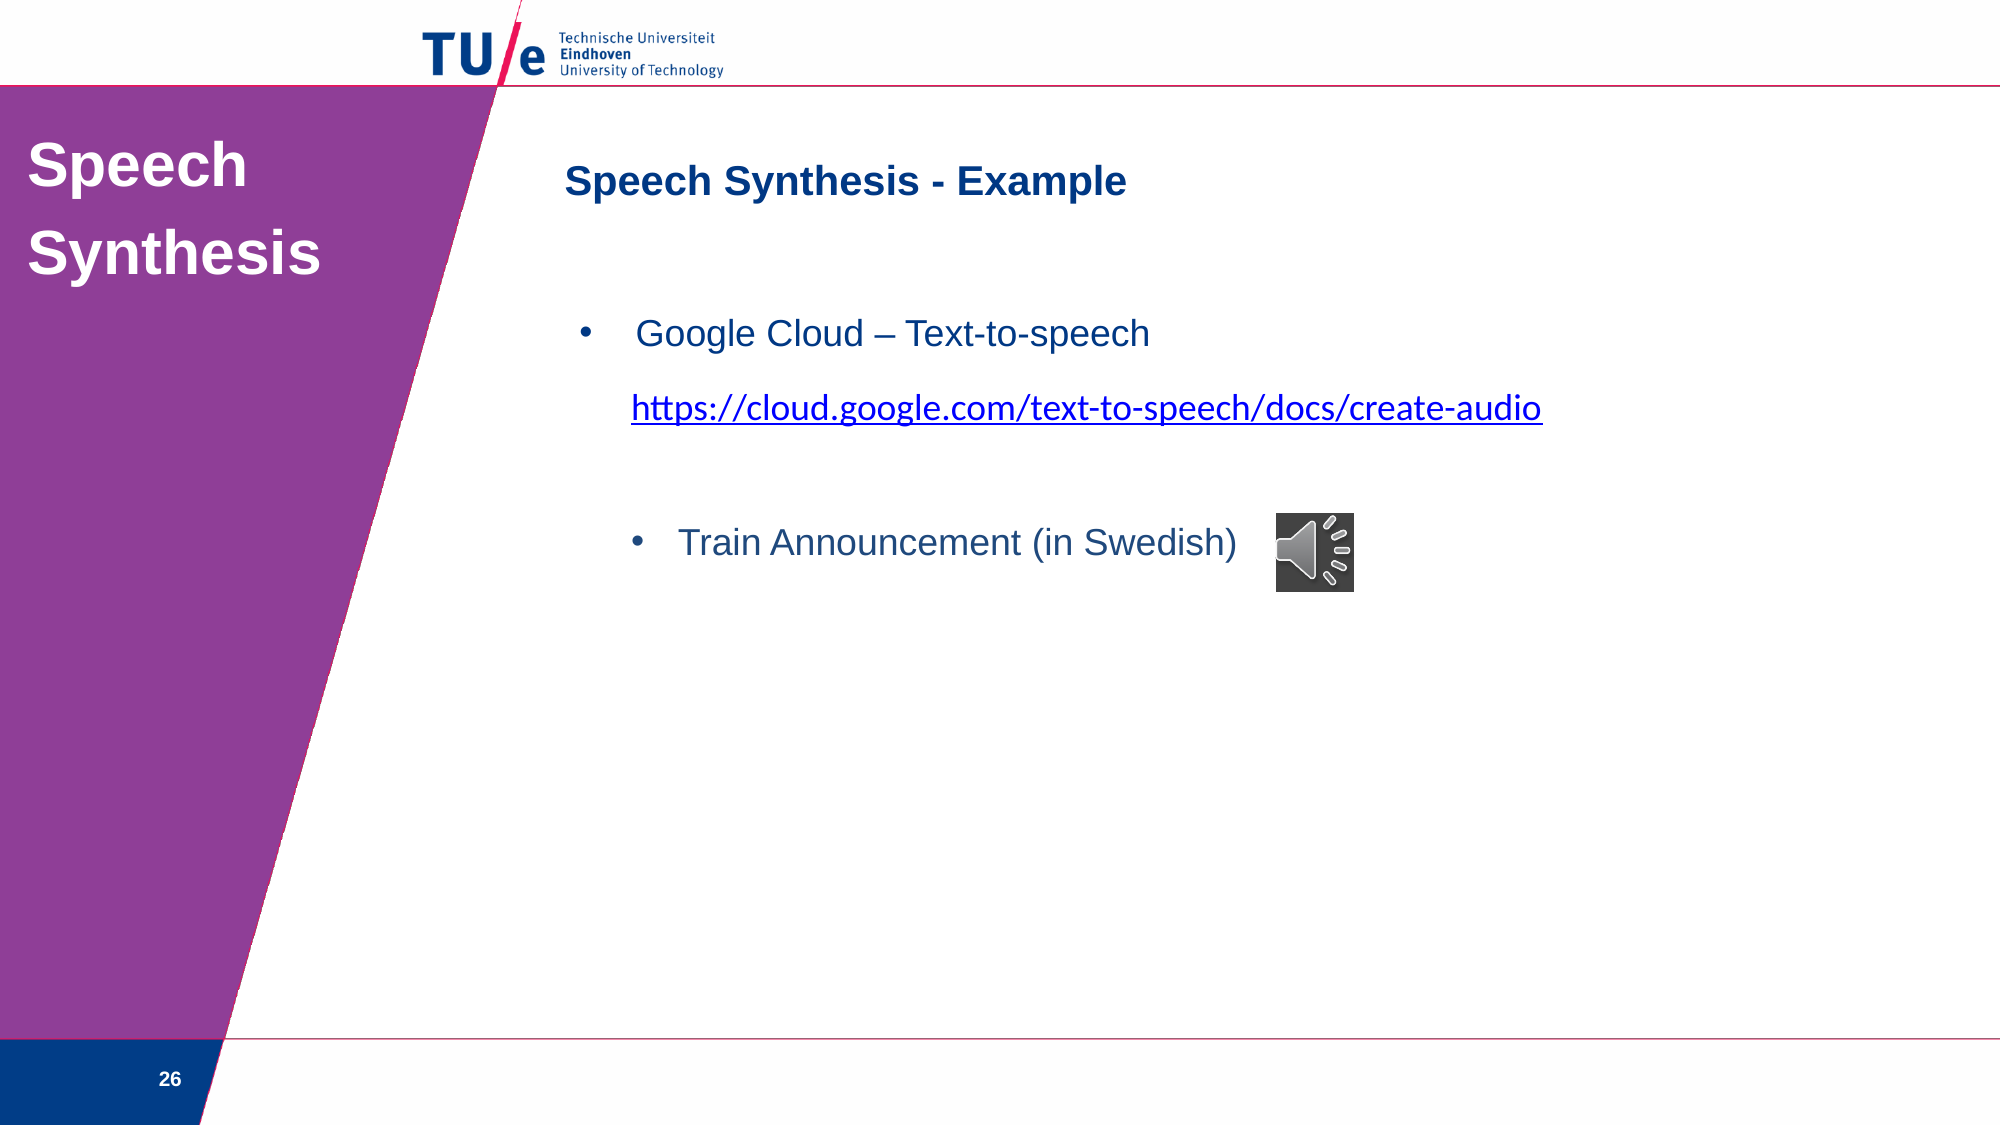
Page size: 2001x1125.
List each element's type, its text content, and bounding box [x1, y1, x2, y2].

text_box Google Cloud – Text-to-speech [562, 254, 1563, 362]
text_box Speech Synthesis - Example [562, 145, 1863, 204]
text_box https://cloud.google.com/text-to-speech/docs/create-audio Train Announcement (in Swedish) [616, 362, 1558, 616]
picture [0, 0, 2000, 1125]
slide_number 26 [152, 1065, 189, 1125]
text_box Speech Synthesis [24, 108, 453, 287]
